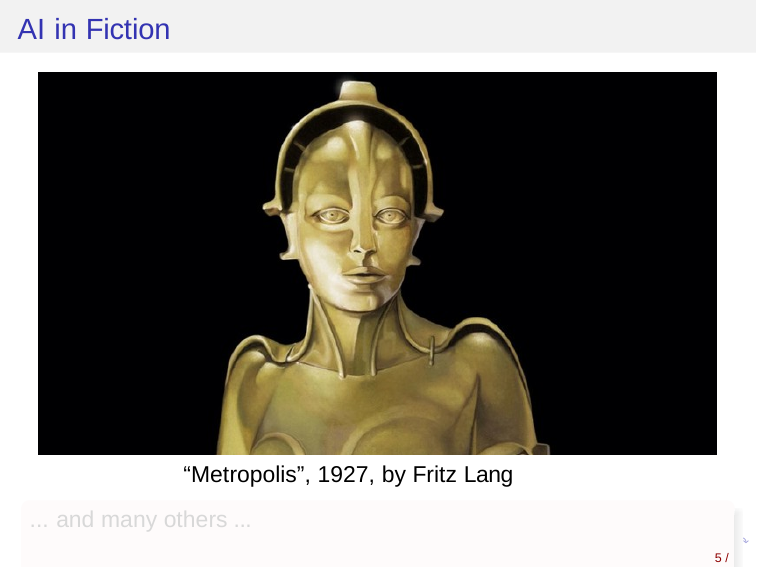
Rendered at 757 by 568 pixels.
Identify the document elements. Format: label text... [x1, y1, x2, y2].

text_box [20, 499, 744, 568]
text_box “Metropolis”, 1927, by Fritz Lang ... and many others ... [21, 457, 735, 499]
picture [38, 72, 718, 455]
text_box AI in Fiction [15, 7, 176, 46]
